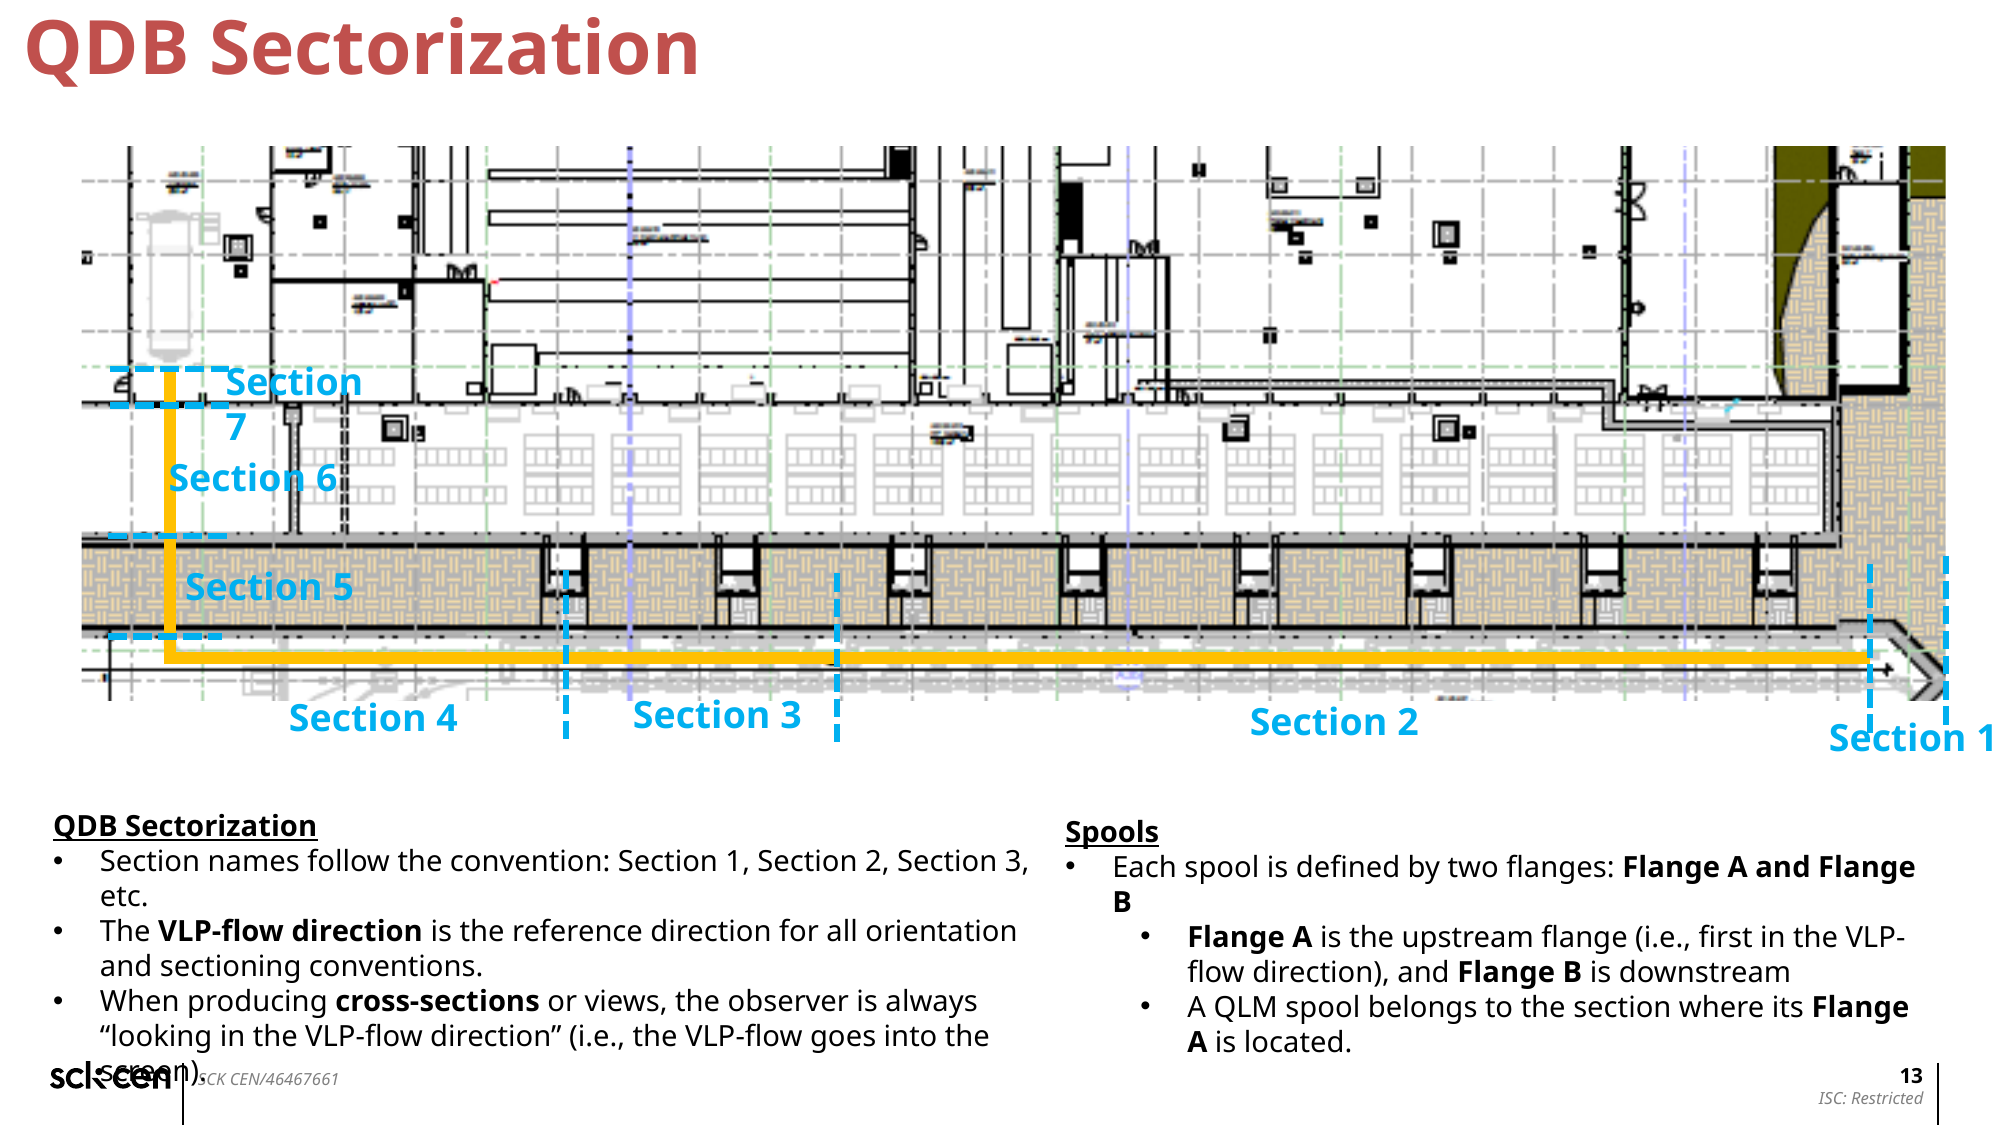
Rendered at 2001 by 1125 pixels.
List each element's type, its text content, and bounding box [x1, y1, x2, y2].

text_box Section 4 [274, 701, 483, 746]
text_box Section 3 [618, 701, 827, 744]
slide_number 13 [1473, 1066, 1924, 1101]
text_box Section 1 [1814, 706, 2000, 767]
title QDB Sectorization [23, 9, 1924, 107]
text_box Section 2 [1235, 701, 1443, 751]
text_box QDB Sectorization Section names follow the convention: Section 1, Section 2, Section 3, etc. The VLP-flow direction is the reference direction for all orientation and sectioning conventions. When producing cross-sections or views, the observer is always “looking in the VLP-flow direction” (i.e., the VLP-flow goes into the screen). [38, 800, 1051, 1095]
text_box Spools Each spool is defined by two flanges: Flange A and Flange B Flange A is the upstream flange (i.e., first in the VLP-flow direction), and Flange B is downstream A QLM spool belongs to the section where its Flange A is located. [1050, 805, 1946, 1066]
picture [81, 146, 1946, 701]
